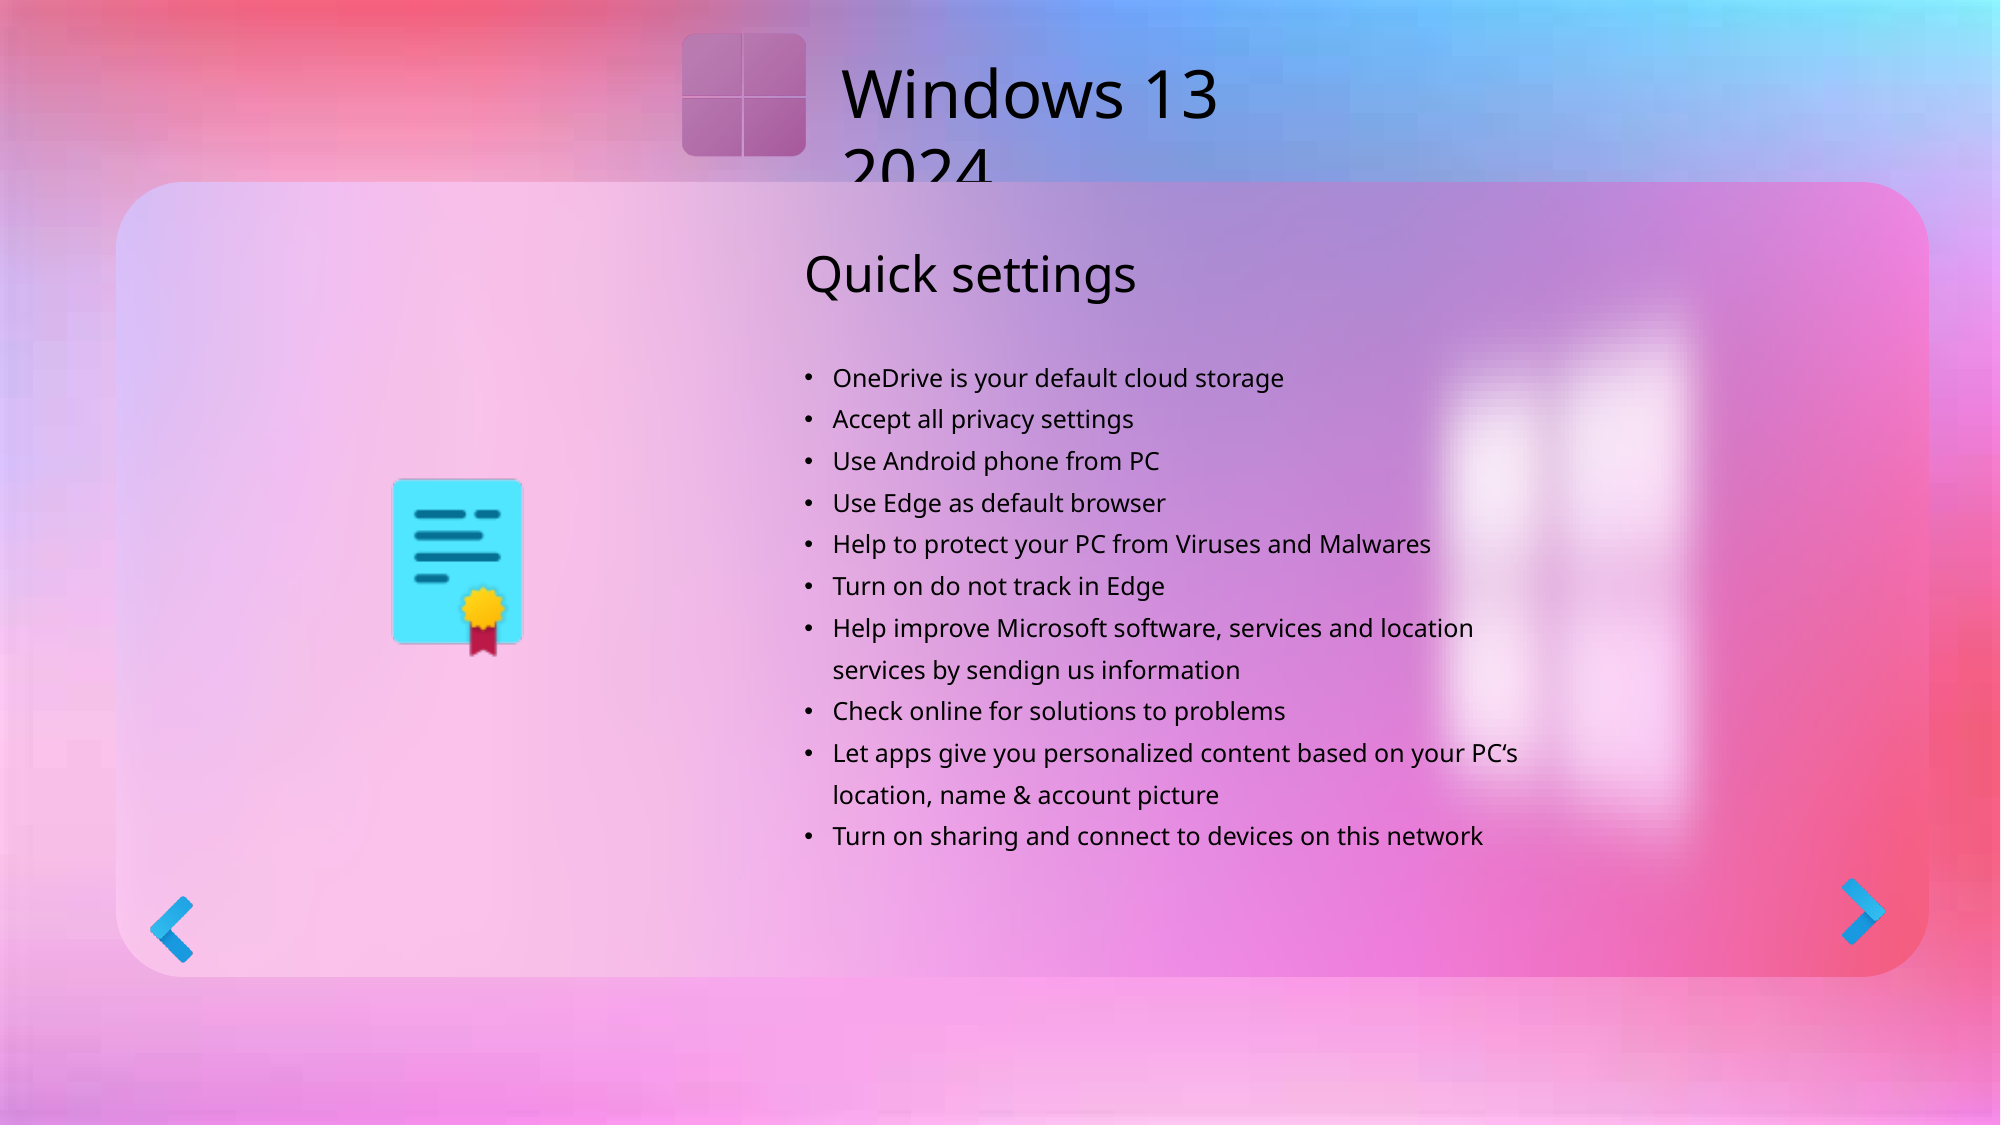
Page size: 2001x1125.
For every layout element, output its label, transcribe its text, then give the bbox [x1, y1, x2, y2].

text_box Windows 13 2024 [826, 43, 1405, 181]
picture [0, 0, 2001, 1125]
